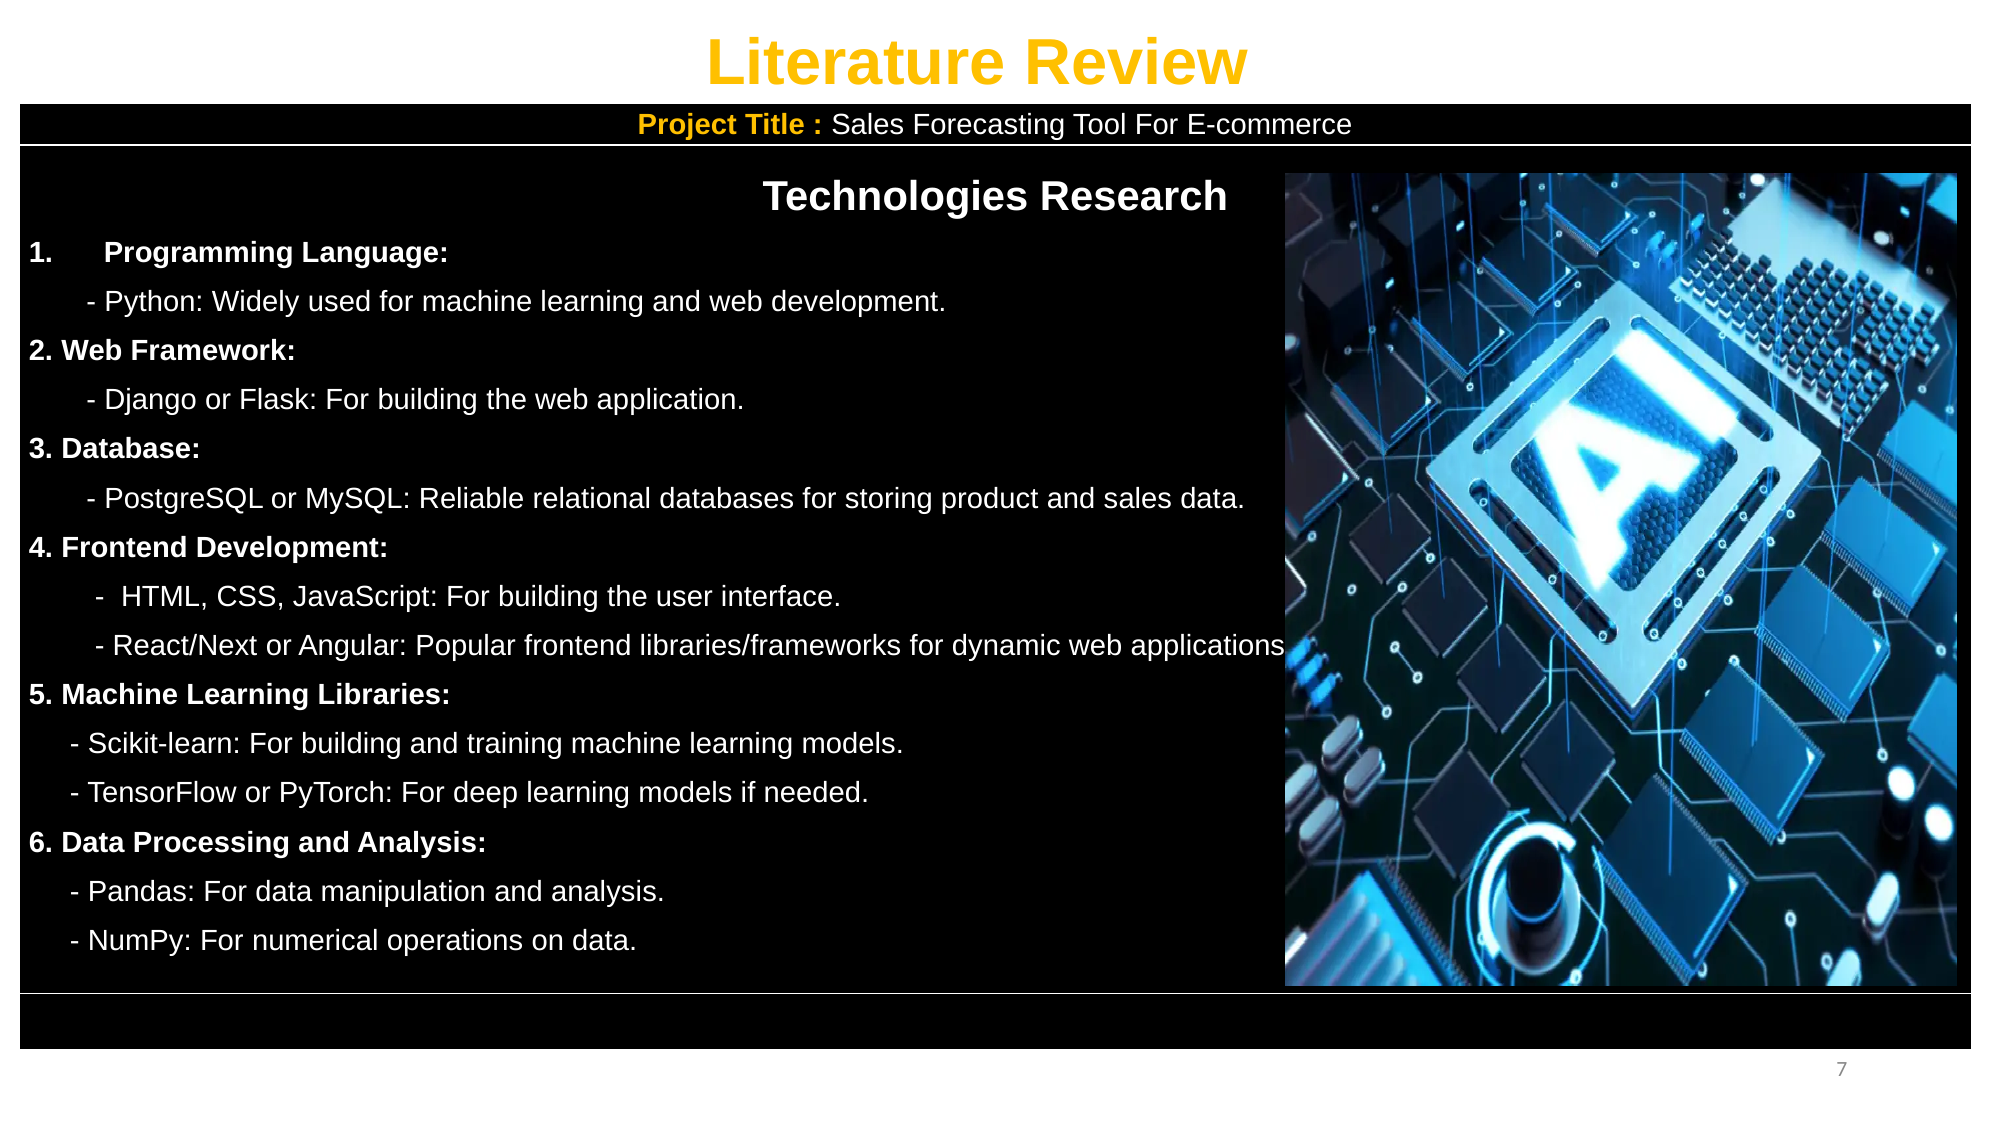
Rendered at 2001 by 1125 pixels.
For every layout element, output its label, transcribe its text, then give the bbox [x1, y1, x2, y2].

picture [1285, 173, 1957, 987]
title Literature Review [188, 0, 1767, 102]
table_cell [20, 994, 1971, 1049]
slide_number 7 [1412, 1037, 1863, 1098]
table_header Project Title : Sales Forecasting Tool For E-commerce [20, 104, 1971, 144]
table_cell Technologies Research Programming Language: - Python: Widely used for machine learning and web development. 2. Web Framework: - Django or Flask: For building the web application. 3. Database: - PostgreSQL or MySQL: Reliable relational databases for storing product and sales data. 4. Frontend Development: - HTML, CSS, JavaScript: For building the user interface. - React/Next or Angular: Popular frontend libraries/frameworks for dynamic web applications 5. Machine Learning Libraries: - Scikit-learn: For building and training machine learning models. - TensorFlow or PyTorch: For deep learning models if needed. 6. Data Processing and Analysis: - Pandas: For data manipulation and analysis. - NumPy: For numerical operations on data. [20, 146, 1971, 993]
